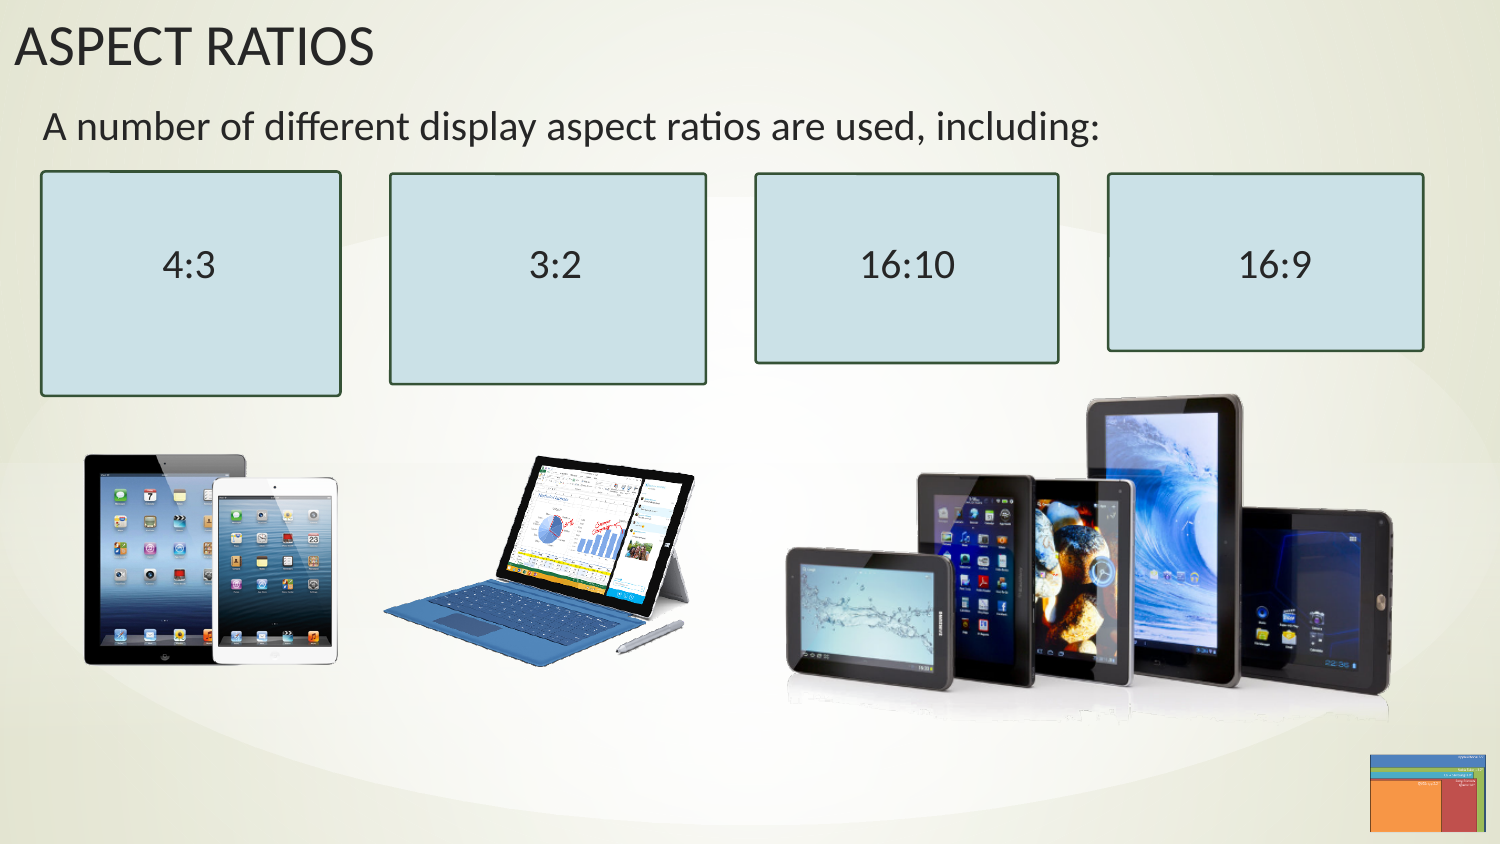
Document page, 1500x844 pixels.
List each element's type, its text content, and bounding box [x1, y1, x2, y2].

text_box 3:2 [513, 229, 620, 295]
text_box [754, 172, 1060, 365]
picture [383, 455, 695, 668]
text_box [39, 170, 342, 398]
text_box 4:3 [147, 229, 254, 295]
text_box 16:10 [844, 229, 1046, 295]
picture [785, 393, 1394, 726]
picture [82, 453, 338, 666]
text_box [388, 172, 708, 386]
text_box [1106, 172, 1425, 353]
picture [1370, 752, 1500, 834]
text_box A number of different display aspect ratios are used, including: [27, 91, 1412, 156]
text_box 16:9 [1222, 229, 1424, 295]
